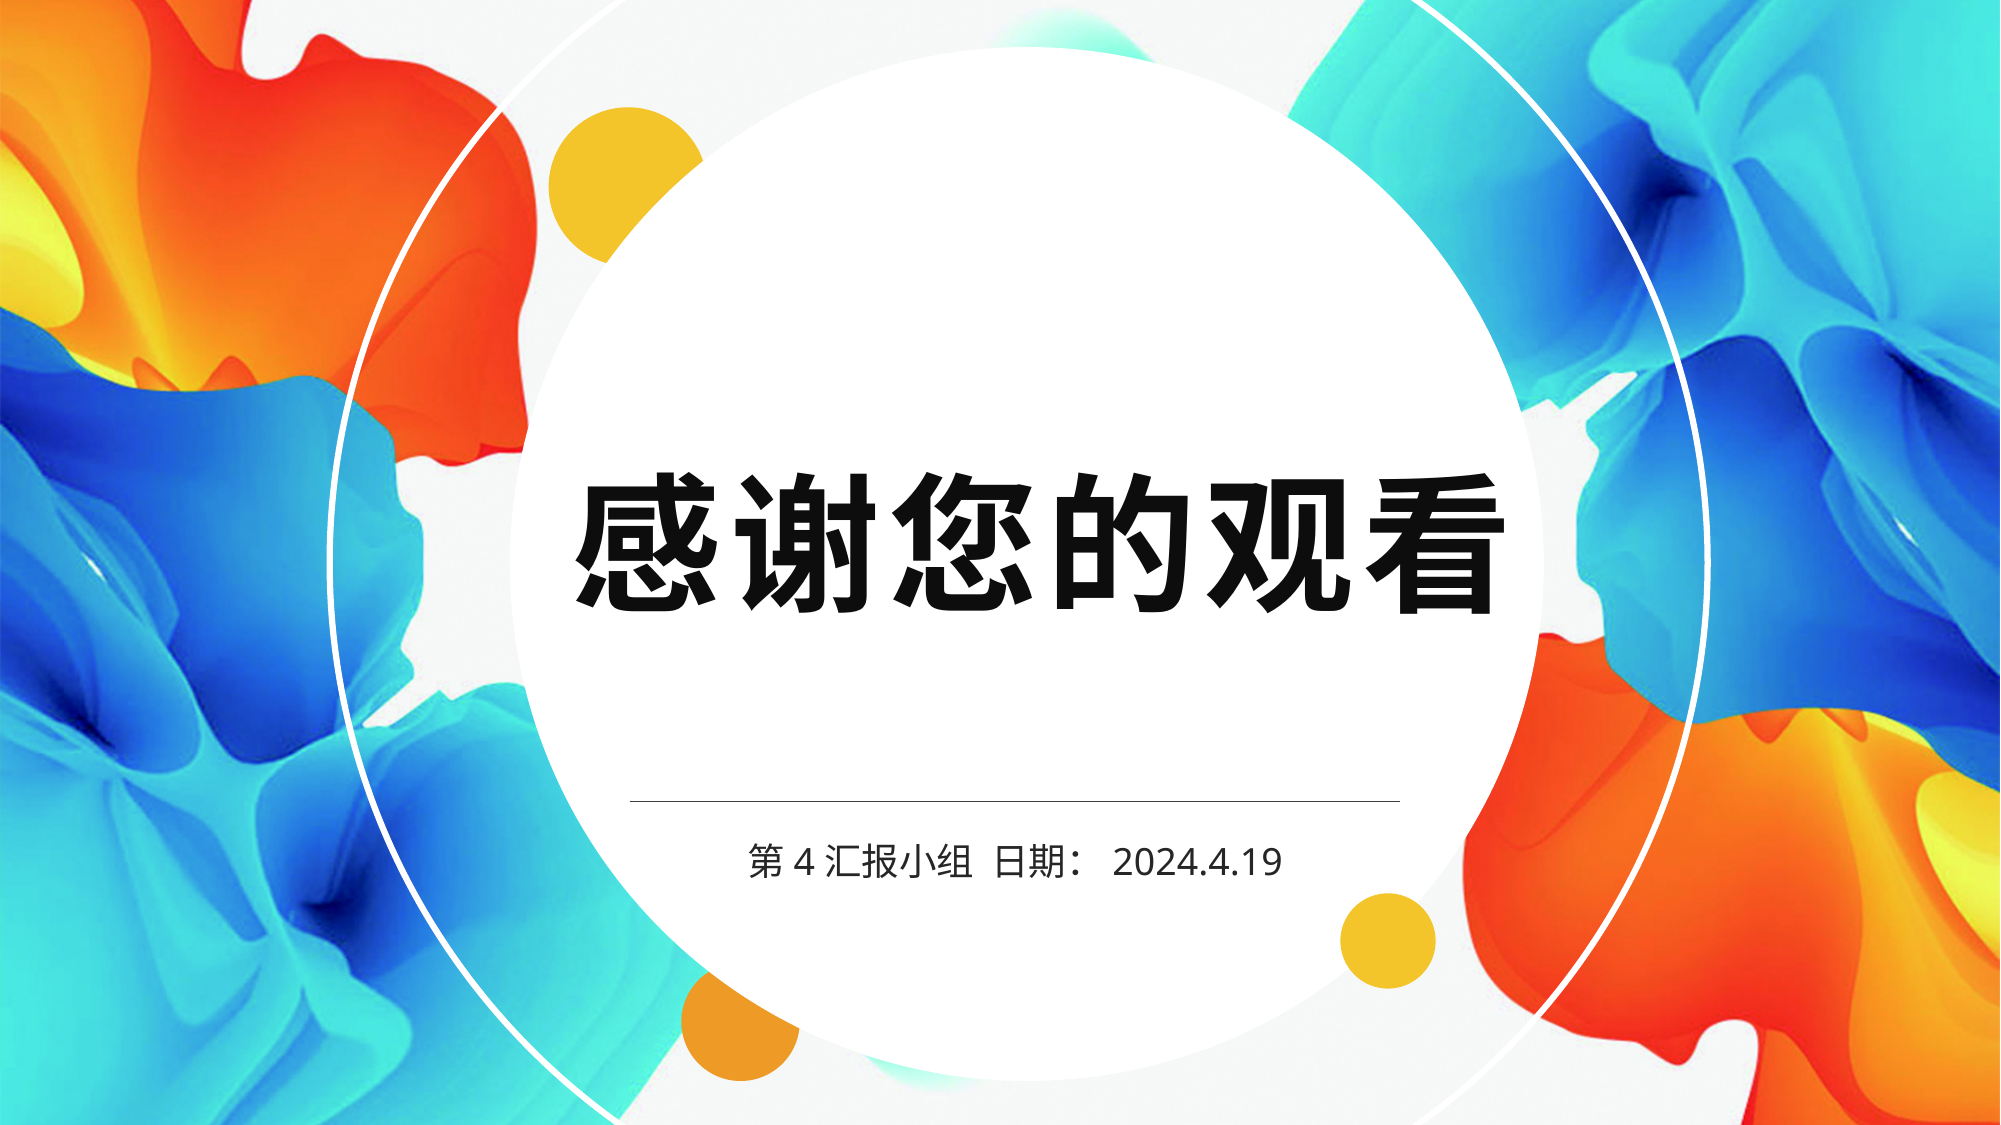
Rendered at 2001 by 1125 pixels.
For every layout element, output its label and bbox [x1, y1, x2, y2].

text_box [498, 46, 1544, 1081]
picture [0, 0, 2000, 1125]
